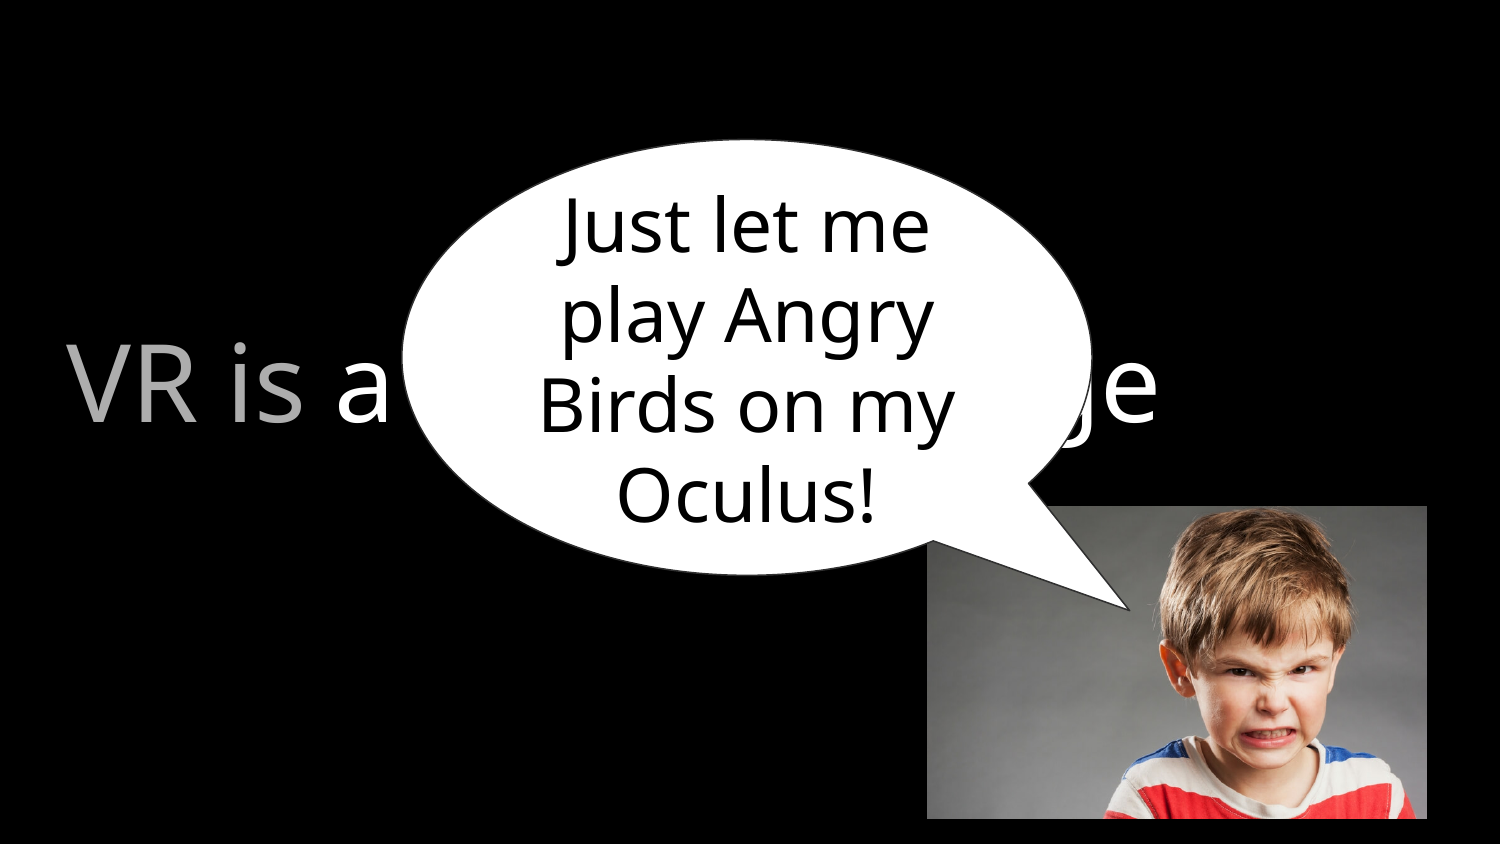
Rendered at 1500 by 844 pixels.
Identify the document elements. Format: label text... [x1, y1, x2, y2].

picture [926, 506, 1427, 819]
text_box Just let me play Angry Birds on my Oculus! [401, 139, 1093, 576]
title VR is a tech challenge [51, 122, 1449, 459]
